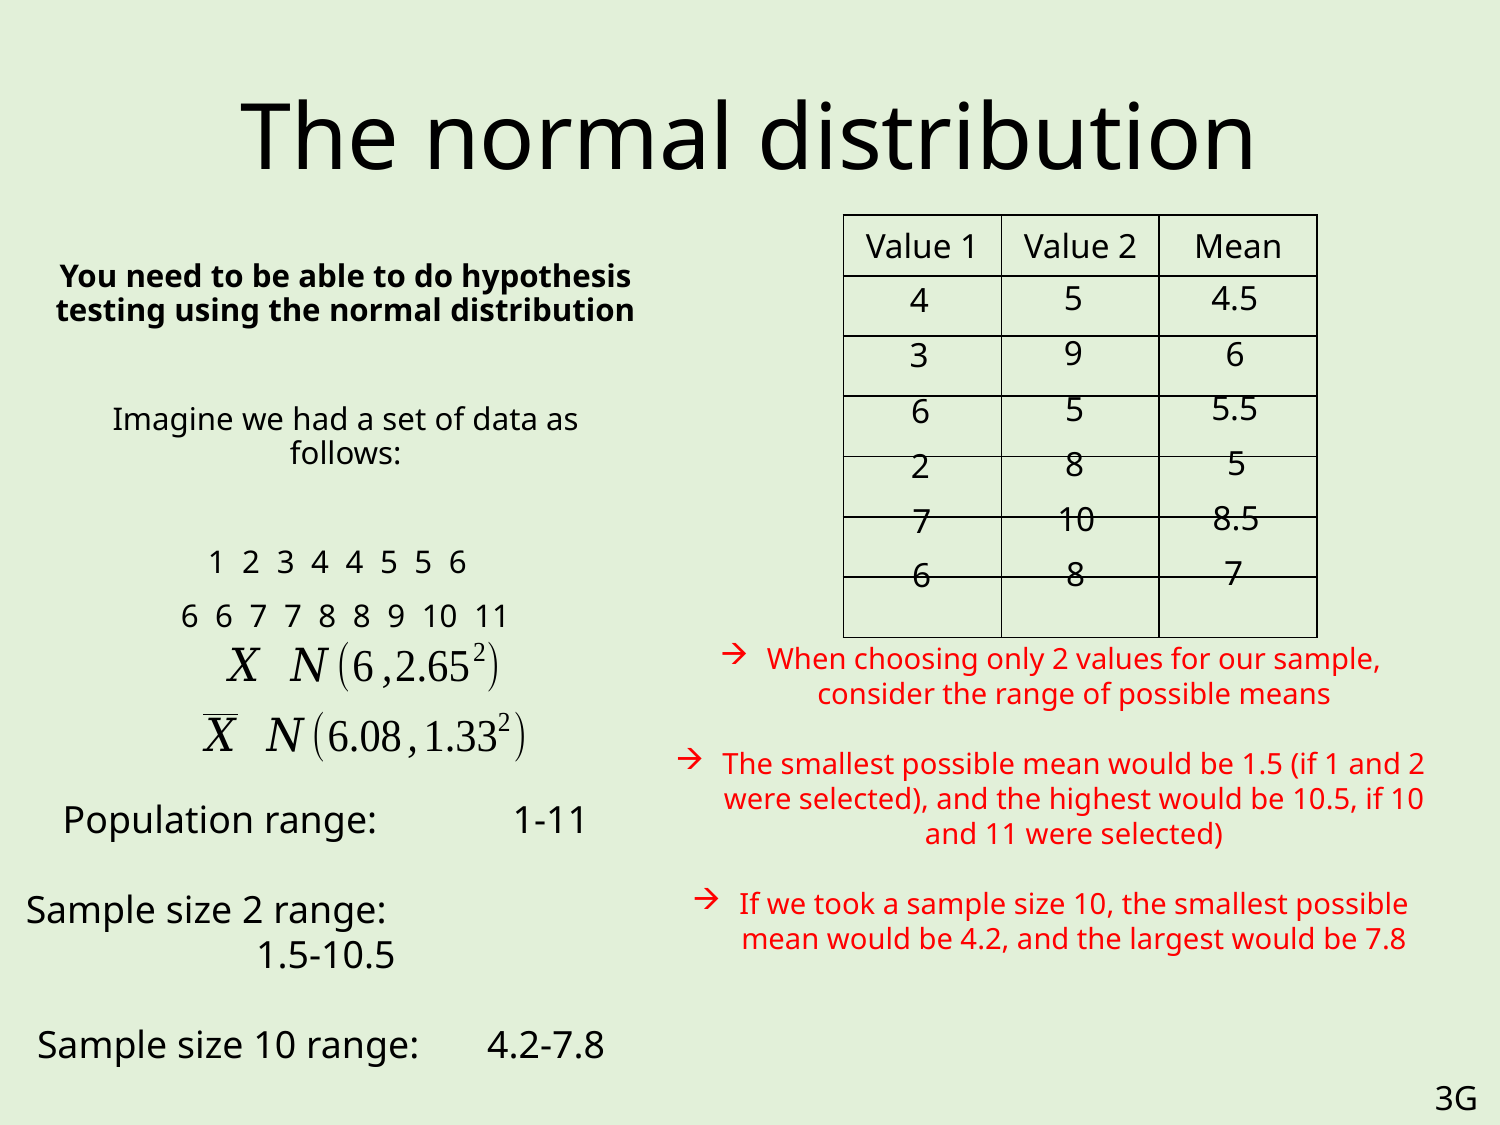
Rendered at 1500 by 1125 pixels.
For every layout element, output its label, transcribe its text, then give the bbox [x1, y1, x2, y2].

table_cell [1002, 337, 1158, 395]
text_box 10 [1042, 490, 1111, 546]
table_cell [1002, 457, 1050, 516]
text_box 4 [894, 271, 944, 326]
text_box 7 [1209, 544, 1259, 600]
table_cell [1002, 397, 1050, 456]
table_cell [844, 518, 897, 576]
table_cell [1262, 457, 1316, 516]
table_cell [844, 277, 894, 335]
table_cell [946, 518, 1001, 576]
text_box 5 [1050, 381, 1100, 436]
table_cell [1099, 457, 1158, 516]
text_box 9 [1048, 324, 1098, 380]
text_box 3G [1412, 1074, 1500, 1125]
table_cell [944, 277, 1001, 335]
text_box 2 [895, 437, 945, 493]
table_cell [1160, 277, 1316, 335]
table_cell [1160, 337, 1210, 395]
table_cell [1160, 518, 1209, 576]
text_box 5 [1049, 270, 1098, 324]
table_cell [1002, 518, 1051, 576]
text_box Population range: 1-11 Sample size 2 range: 1.5-10.5 Sample size 10 range: 4.2-7.8 [0, 788, 663, 1074]
table_cell [1101, 518, 1158, 576]
text_box 6 [1210, 326, 1260, 379]
text_box 3 [894, 326, 944, 382]
text_box 8.5 [1197, 489, 1275, 545]
table_header Mean [1160, 216, 1316, 275]
text_box 4.5 [1196, 269, 1274, 325]
title The normal distribution [103, 30, 1397, 249]
table_cell [1098, 277, 1158, 335]
table_cell [1160, 397, 1212, 456]
text_box 6 [896, 382, 945, 437]
table_cell [844, 457, 897, 516]
text_box When choosing only 2 values for our sample, consider the range of possible means The smallest possible mean would be 1.5 (if 1 and 2 were selected), and the highest would be 10.5, if 10 and 11 were selected) If we took a sample size 10, the smallest possible mean would be 4.2, and the largest would be 7.8 [650, 632, 1451, 963]
text_box 5.5 [1196, 379, 1274, 435]
table_cell [1002, 277, 1049, 335]
list You need to be able to do hypothesis testing using the normal distribution Imagine we had a set of data as follows: 1 2 3 4 4 5 5 6 6 6 7 7 8 8 9 10 11 [37, 253, 654, 788]
text_box 6 [897, 547, 946, 602]
table_cell [1099, 397, 1158, 456]
table_cell [1259, 518, 1316, 576]
table_cell [844, 397, 896, 456]
table_cell [945, 397, 1001, 456]
table_cell [844, 578, 1001, 632]
table_cell [1262, 397, 1316, 456]
table_cell [1002, 578, 1158, 632]
text_box 5 [1212, 434, 1262, 489]
table_cell [1260, 337, 1316, 395]
table_cell [1160, 578, 1316, 632]
table_header Value 2 [1002, 216, 1158, 275]
table_cell [1160, 457, 1212, 516]
table_header Value 1 [844, 216, 1001, 275]
table_cell [944, 337, 1001, 395]
table_cell [844, 337, 896, 395]
text_box 8 [1050, 435, 1099, 490]
text_box 7 [897, 492, 947, 548]
text_box 8 [1051, 545, 1101, 601]
table_cell [945, 457, 1001, 516]
